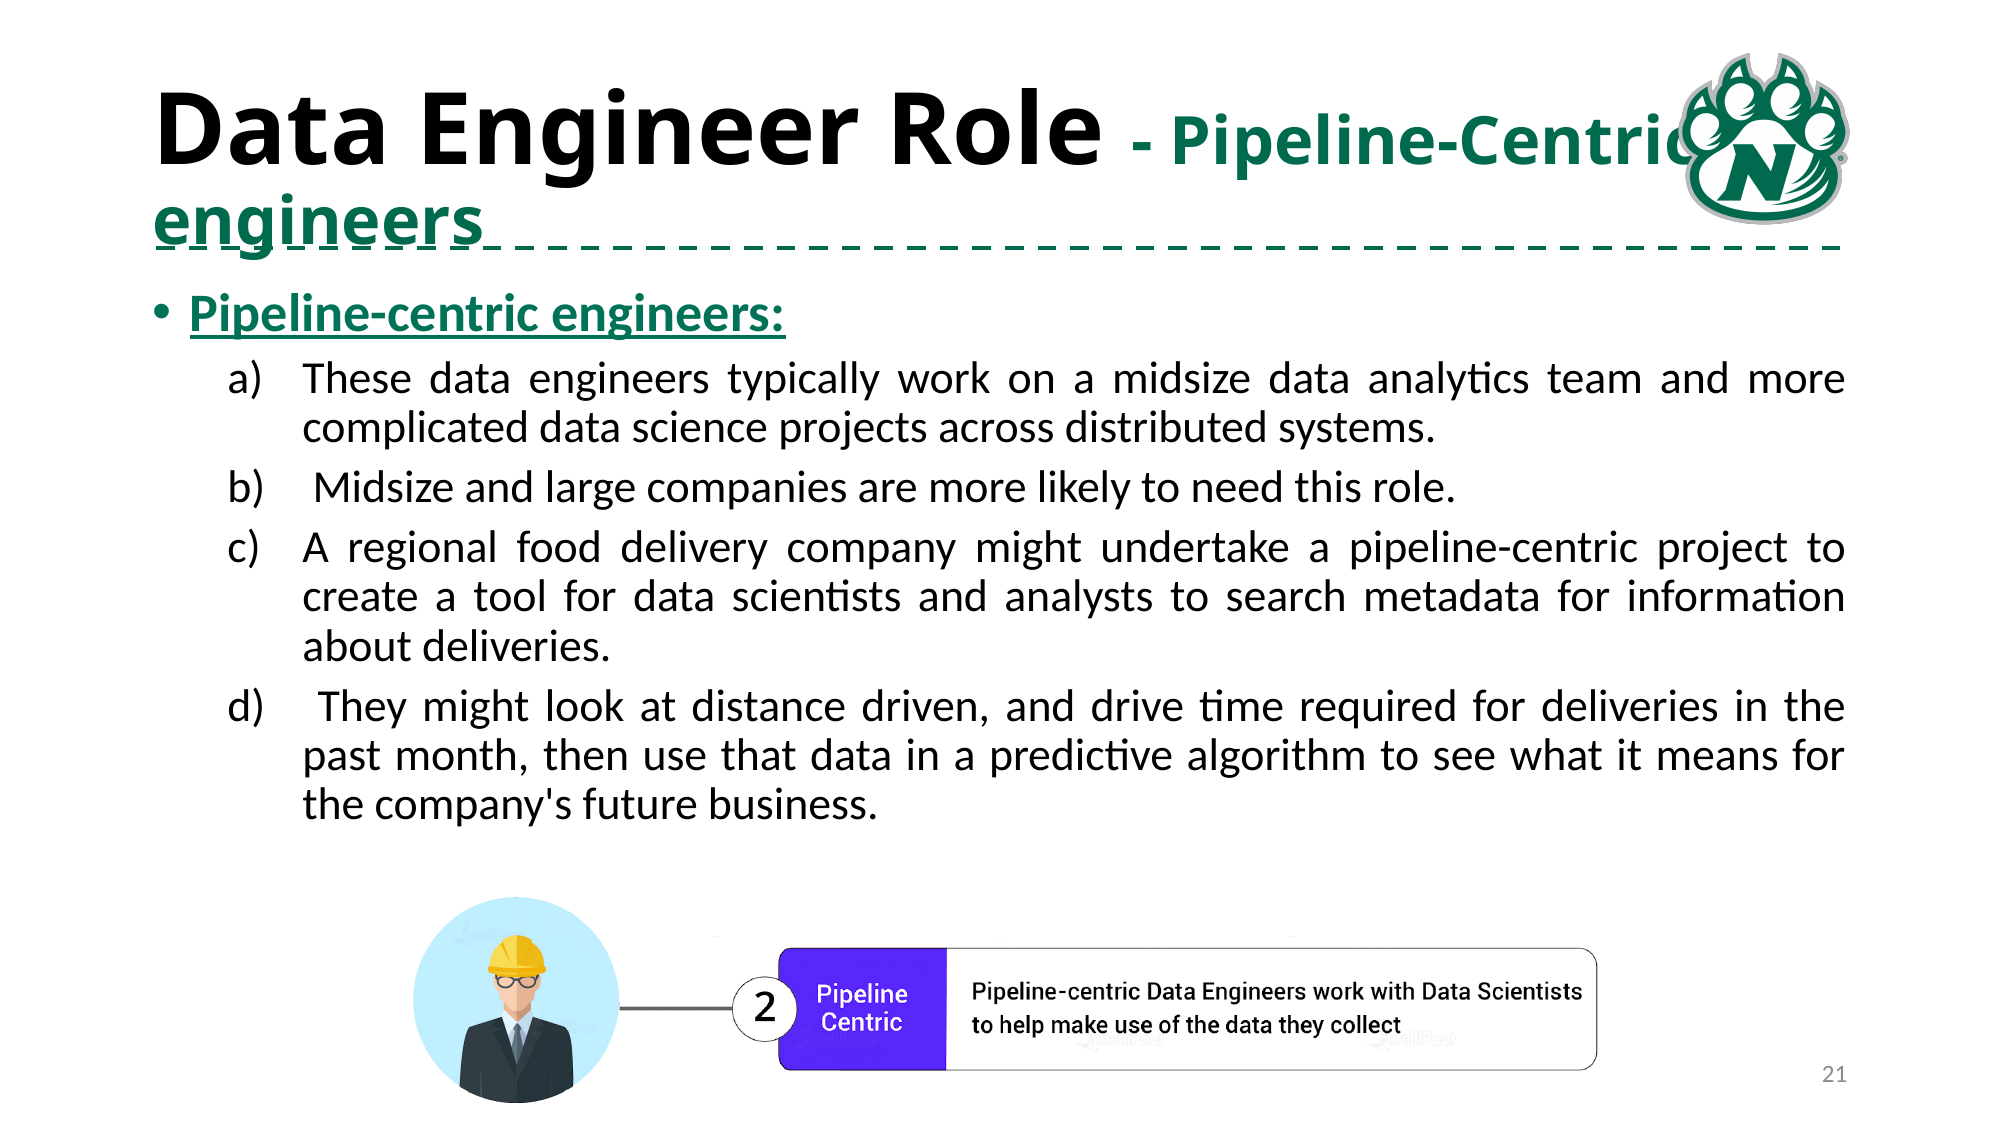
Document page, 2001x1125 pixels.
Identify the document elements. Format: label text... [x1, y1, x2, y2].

picture [1677, 52, 1850, 225]
title Data Engineer Role - Pipeline-Centric engineers [137, 59, 1863, 277]
slide_number 21 [1603, 1066, 1863, 1103]
list Pipeline-centric engineers: These data engineers typically work on a midsize data analytics team and more complicated data science projects across distributed systems. Midsize and large companies are more likely to need this role. A regional food delivery company might undertake a pipeline-centric project to create a tool for data scientists and analysts to search metadata for information about deliveries. They might look at distance driven, and drive time required for deliveries in the past month, then use that data in a predictive algorithm to see what it means for the company's future business. [137, 277, 1863, 1066]
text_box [397, 897, 1603, 1103]
